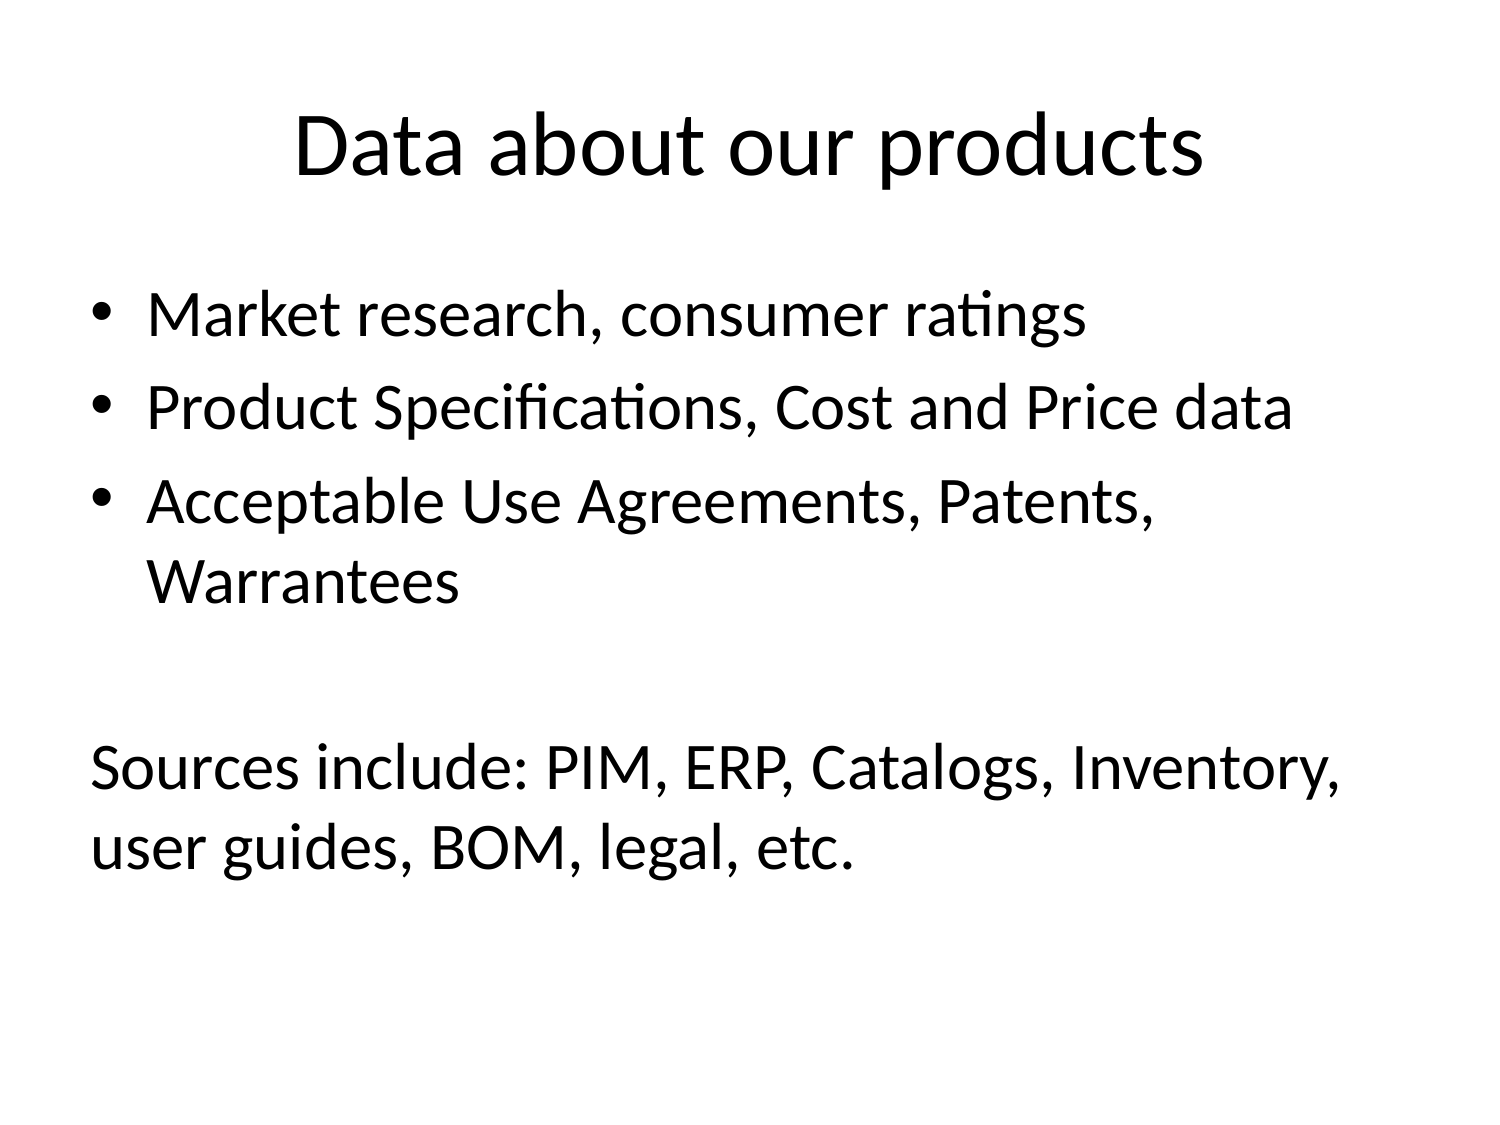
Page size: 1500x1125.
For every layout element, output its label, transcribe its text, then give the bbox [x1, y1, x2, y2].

list Market research, consumer ratings Product Specifications, Cost and Price data Acceptable Use Agreements, Patents, Warrantees Sources include: PIM, ERP, Catalogs, Inventory, user guides, BOM, legal, etc. [75, 262, 1425, 1005]
title Data about our products [75, 45, 1425, 233]
